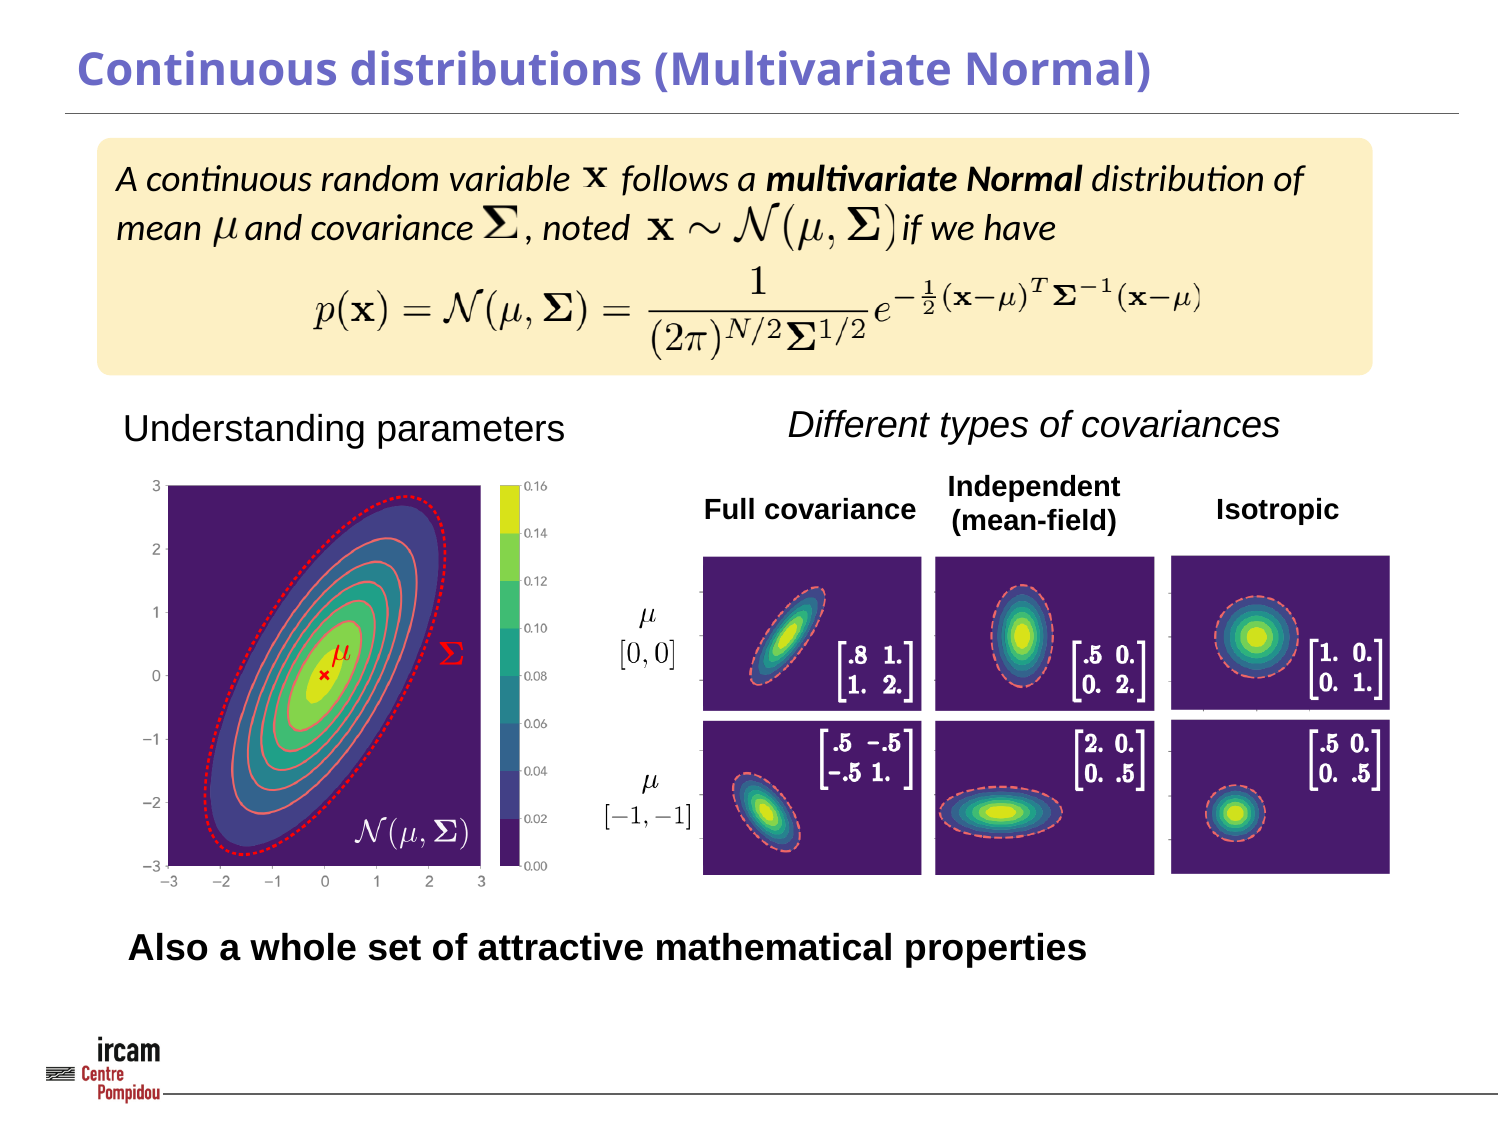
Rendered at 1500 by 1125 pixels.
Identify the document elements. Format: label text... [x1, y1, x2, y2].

picture [30, 997, 164, 1125]
picture [104, 425, 1401, 928]
text_box Isotropic [1156, 483, 1400, 534]
text_box Full covariance [688, 483, 912, 534]
text_box Different types of covariances [772, 392, 1296, 452]
picture [482, 204, 518, 239]
text_box Independent (mean-field) [912, 459, 1157, 543]
picture [582, 167, 608, 187]
picture [312, 265, 1200, 360]
text_box A continuous random variable follows a multivariate Normal distribution of mean and covariance , noted if we have [97, 137, 1373, 376]
text_box Understanding parameters [108, 396, 581, 424]
picture [646, 202, 895, 251]
text_box Also a whole set of attractive mathematical properties [112, 915, 1103, 976]
picture [213, 216, 238, 247]
title Continuous distributions (Multivariate Normal) [61, 13, 1339, 121]
